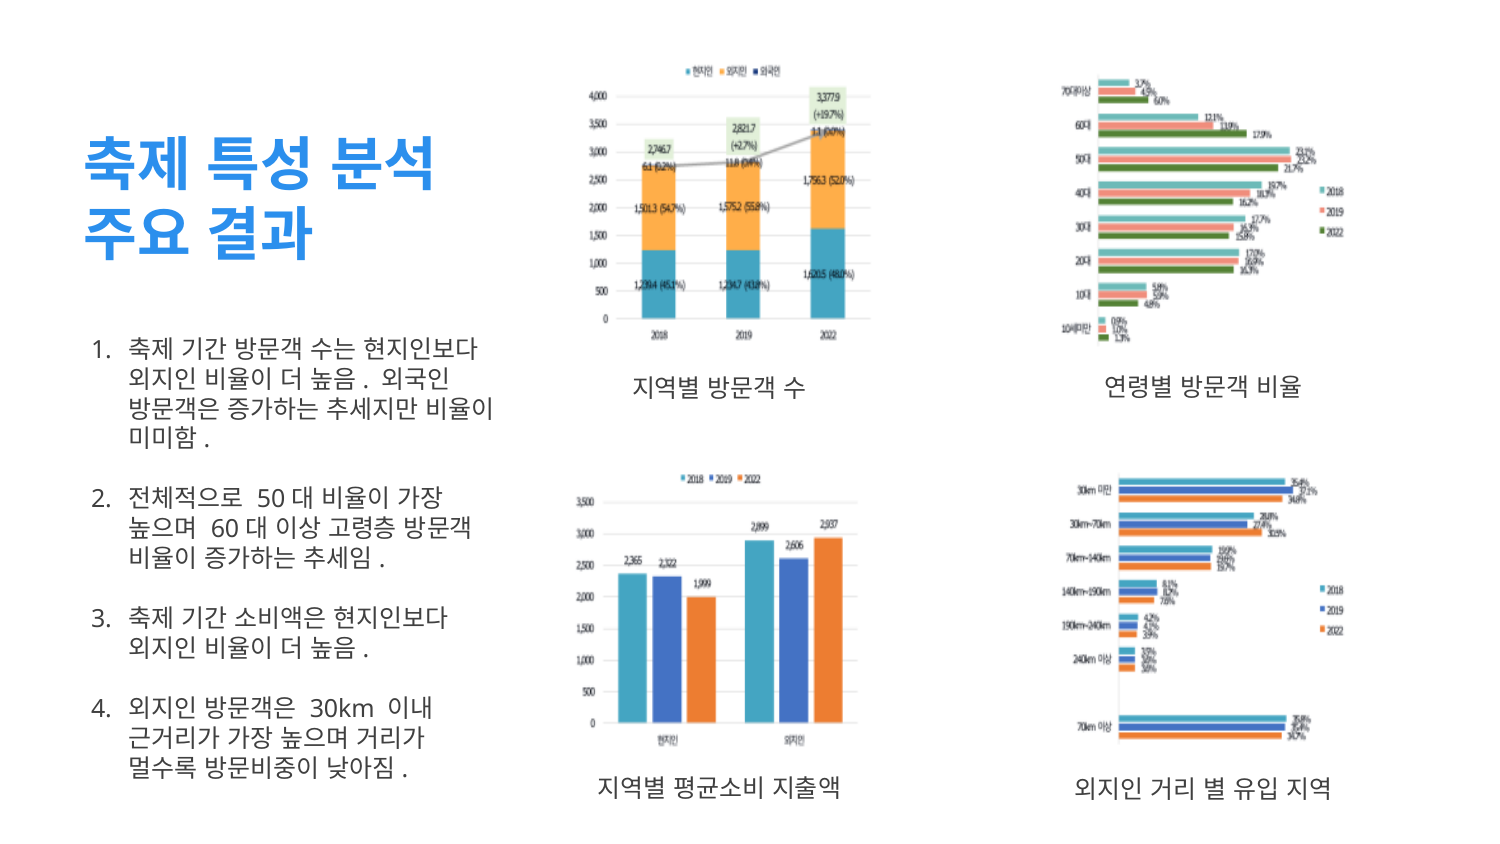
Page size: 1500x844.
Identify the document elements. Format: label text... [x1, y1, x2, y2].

picture [571, 460, 868, 757]
text_box 지역별 방문객 수 [563, 364, 876, 410]
text_box 외지인 거리 별 유입 지역 [1047, 765, 1360, 811]
text_box 축제 기간 방문객 수는 현지인보다 외지인 비율이 더 높음. 외국인 방문객은 증가하는 추세지만 비율이 미미함. 전체적으로 50대 비율이 가장 높으며 60대 이상 고령층 방문객 비율이 증가하는 추세임. 축제 기간 소비액은 현지인보다 외지인 비율이 더 높음. 외지인 방문객은 30km 이내 근거리가 가장 높으며 거리가 멀수록 방문비중이 낮아짐. [76, 325, 514, 790]
text_box 축제 특성 분석 주요 결과 [68, 67, 530, 328]
picture [1055, 62, 1352, 359]
picture [1055, 460, 1352, 757]
text_box 연령별 방문객 비율 [1047, 364, 1360, 410]
text_box 지역별 평균소비 지출액 [563, 765, 876, 811]
picture [584, 55, 881, 352]
